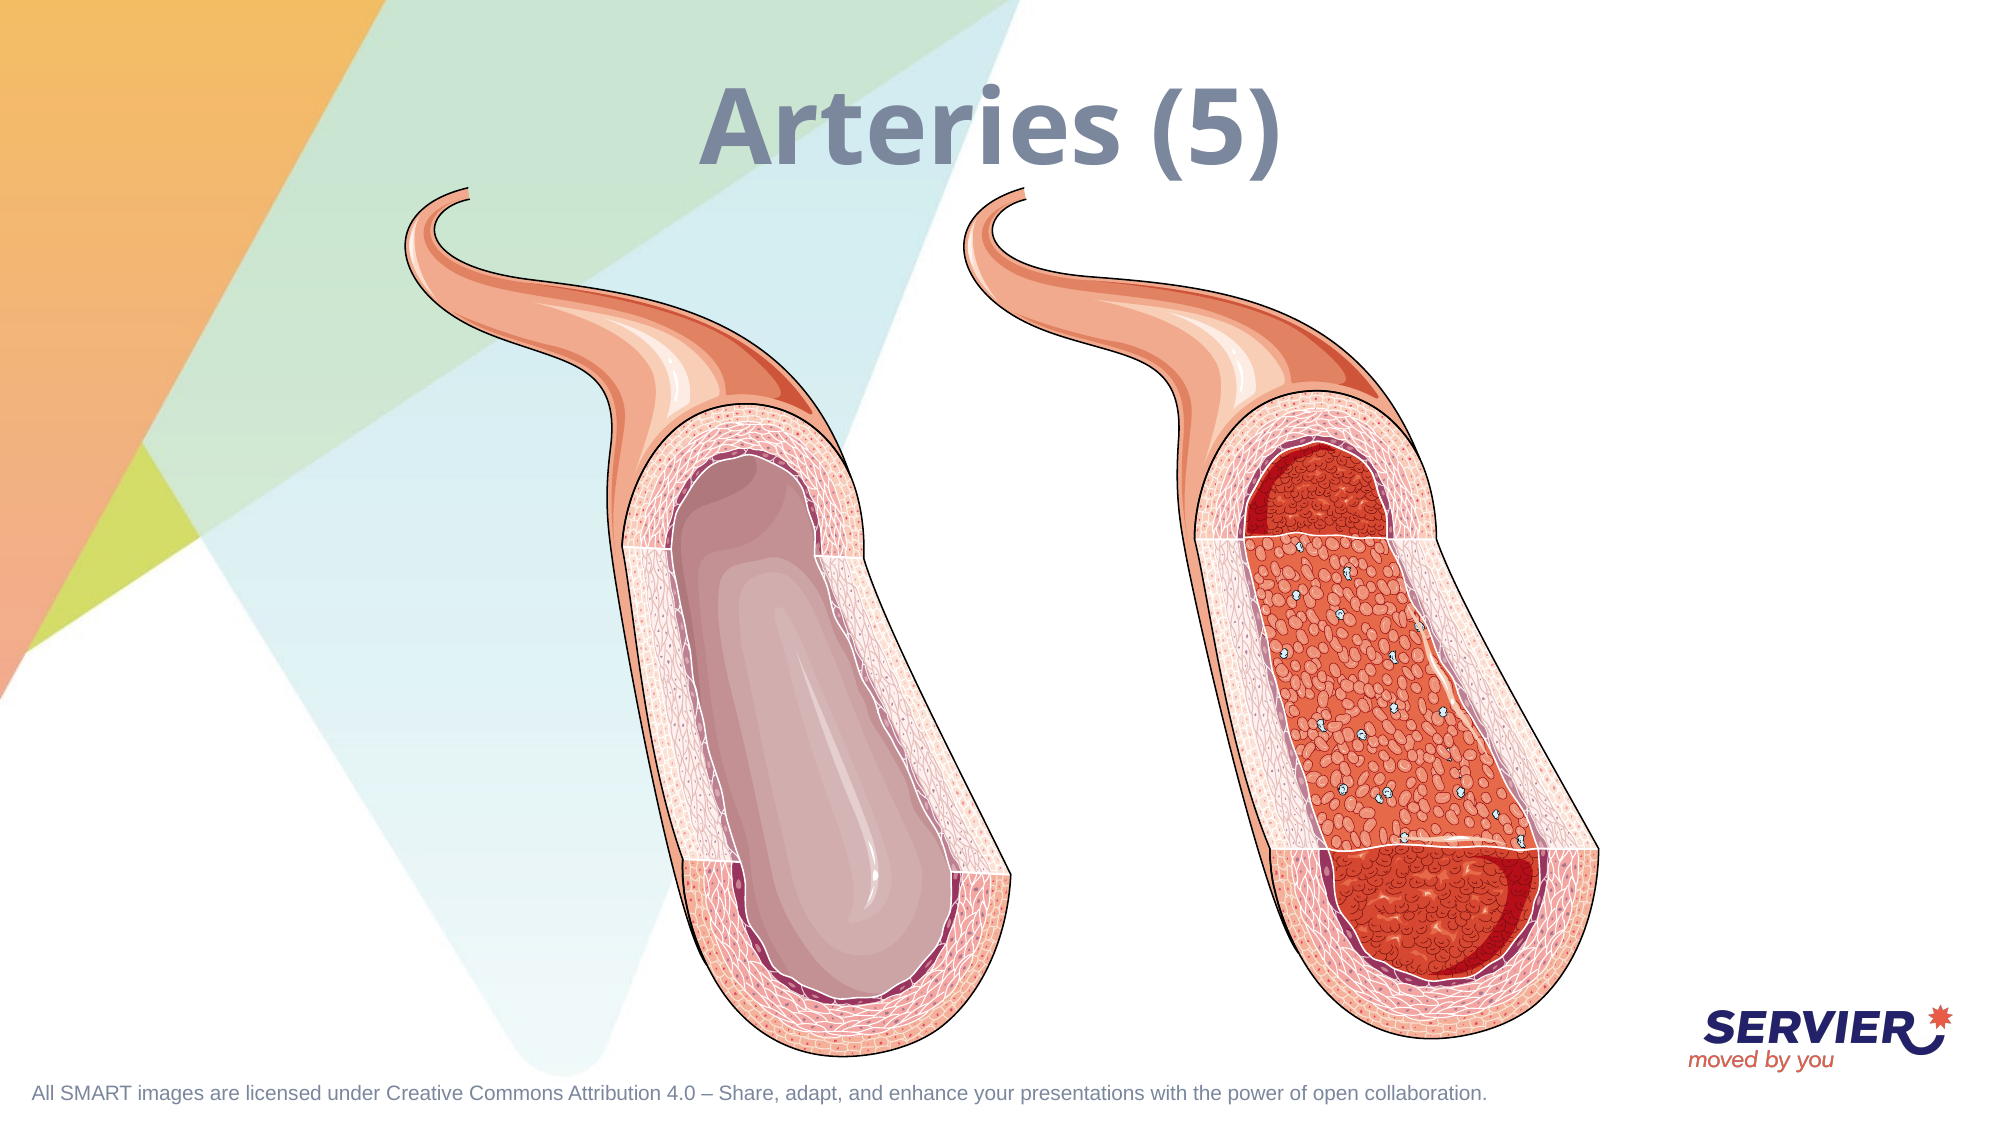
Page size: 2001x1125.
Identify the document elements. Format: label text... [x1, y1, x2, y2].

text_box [943, 187, 1599, 1040]
picture [0, 0, 2001, 1125]
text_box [367, 198, 1023, 1051]
title Arteries (5) [55, 12, 1927, 232]
